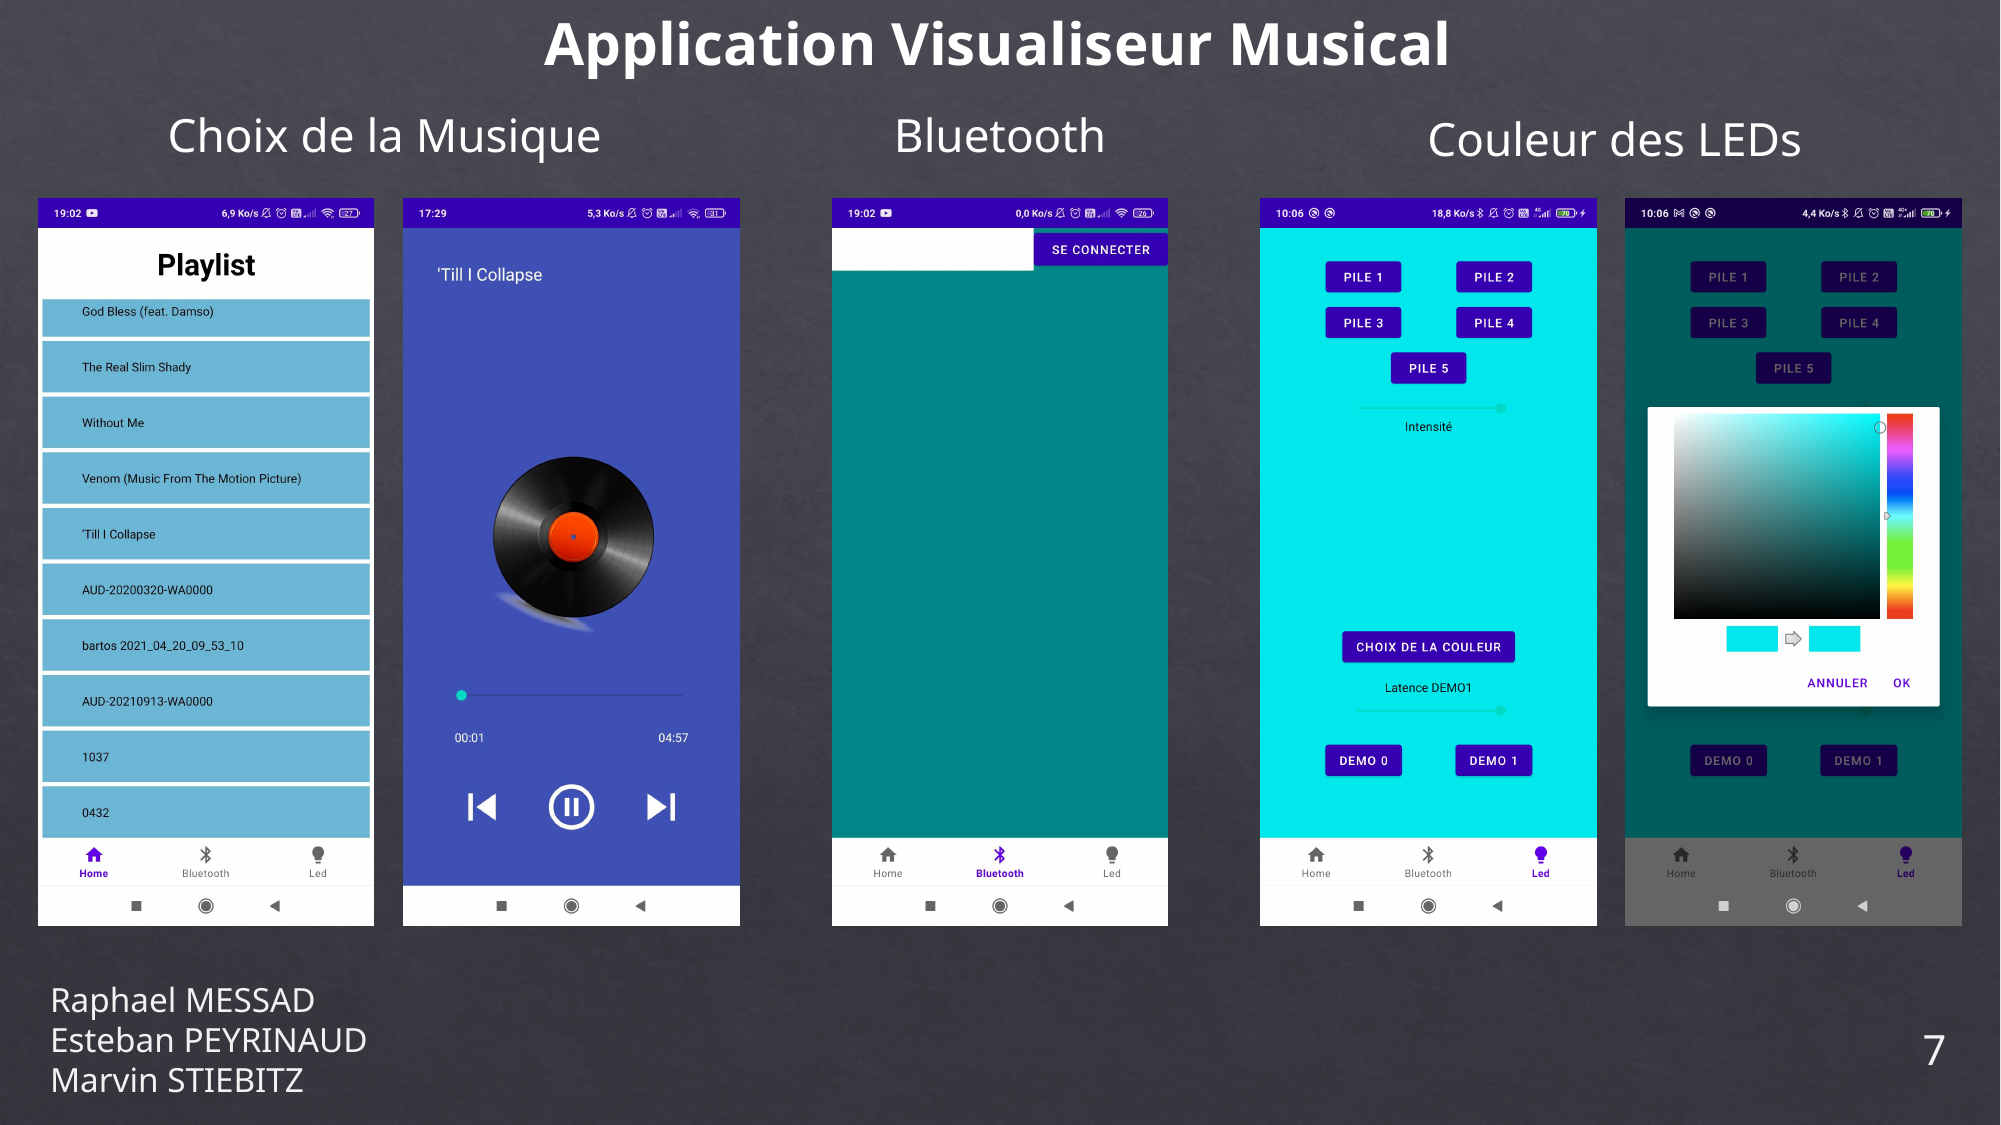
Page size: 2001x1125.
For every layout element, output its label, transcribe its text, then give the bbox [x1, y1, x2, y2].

picture [831, 198, 1168, 927]
footer Raphael MESSAD Esteban PEYRINAUD Marvin STIEBITZ [0, 993, 793, 1125]
picture [38, 197, 375, 926]
text_box Choix de la Musique [152, 99, 617, 170]
text_box Couleur des LEDs [1412, 103, 1817, 174]
slide_number 7 [1838, 1022, 1962, 1083]
picture [1625, 197, 1962, 926]
picture [403, 197, 740, 926]
picture [1260, 197, 1597, 926]
text_box Application Visualiseur Musical [0, 0, 1998, 85]
text_box Bluetooth [879, 99, 1121, 170]
